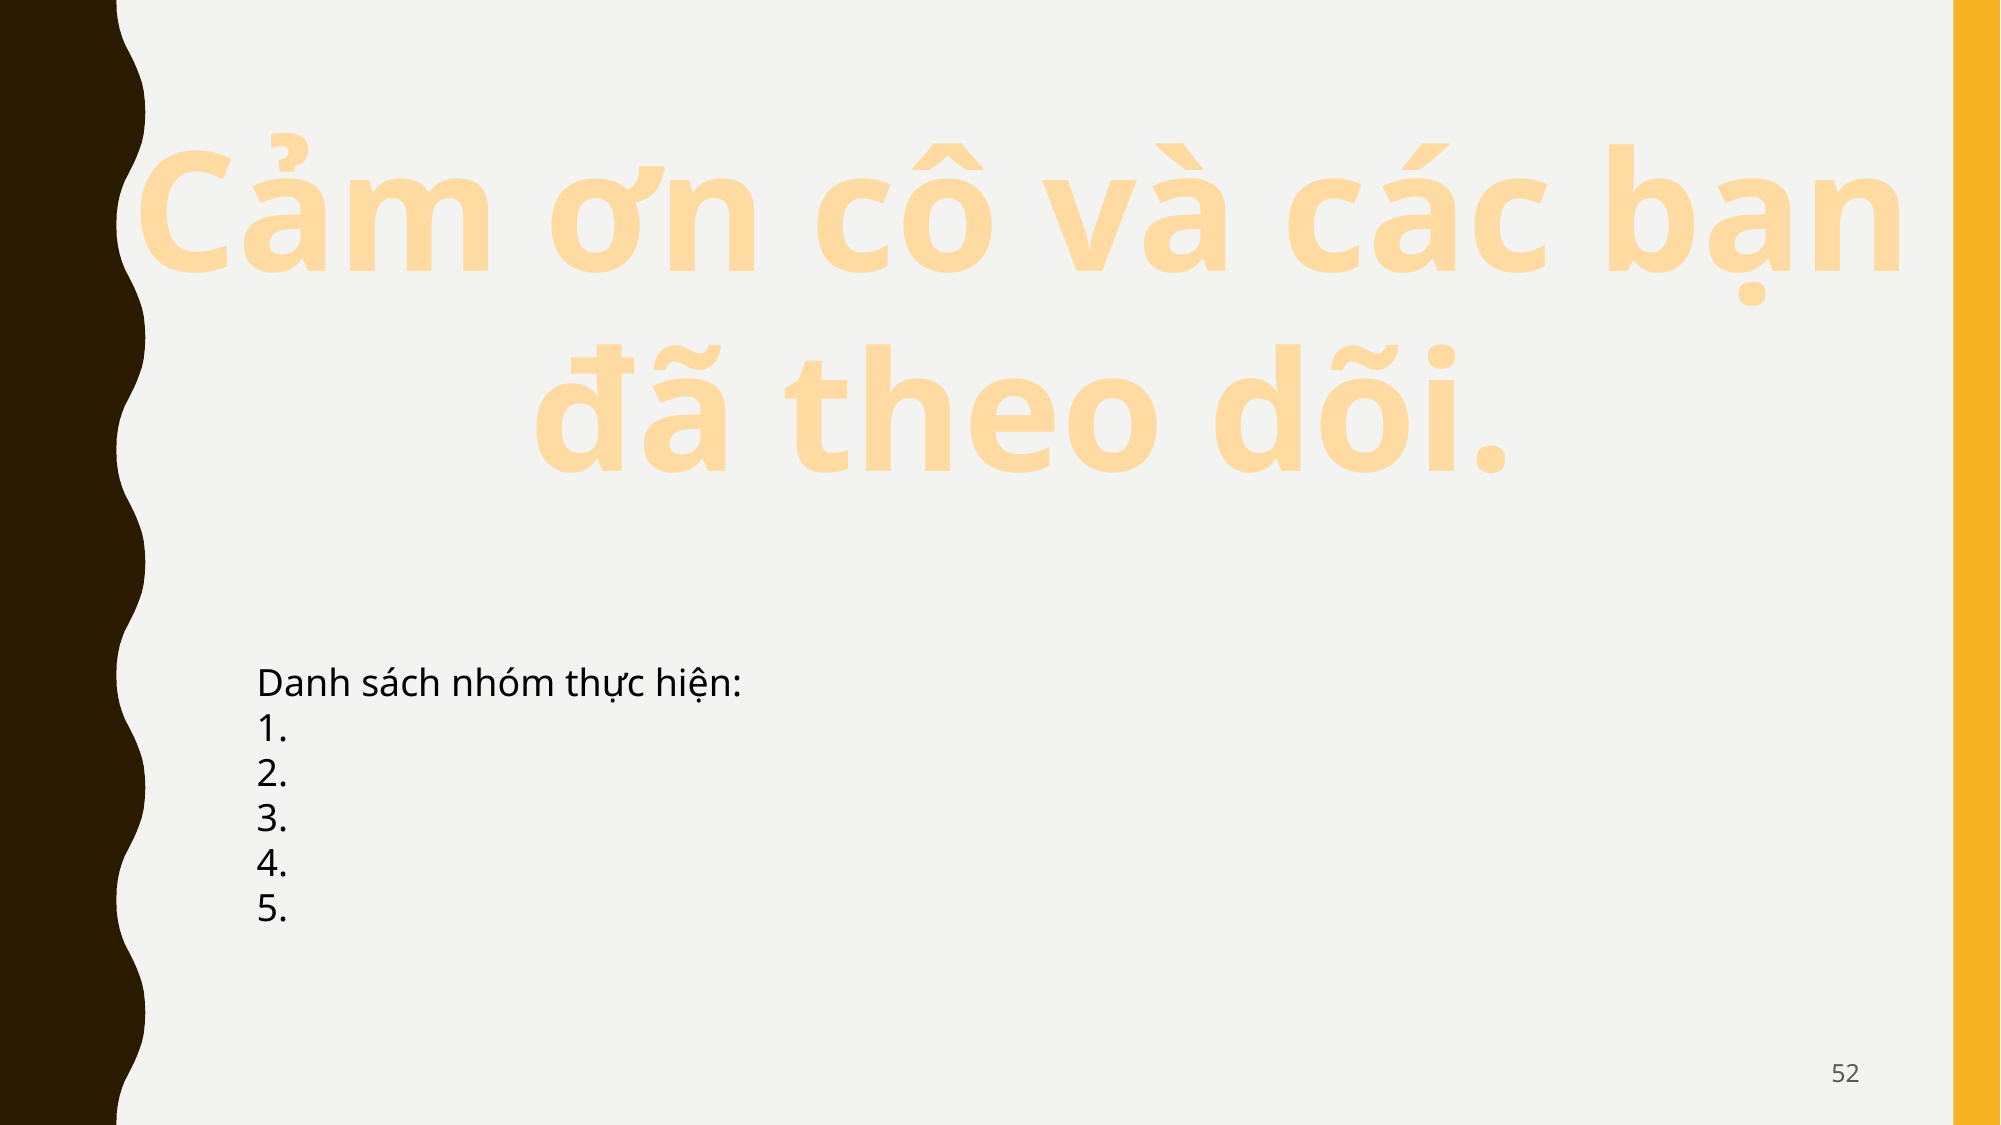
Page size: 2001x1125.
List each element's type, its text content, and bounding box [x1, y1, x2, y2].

text_box Danh sách nhóm thực hiện: 1. 2. 3. 4. 5. [241, 651, 1306, 937]
text_box Cảm ơn cô và các bạn đã theo dõi. [116, 97, 1929, 513]
slide_number 52 [1412, 1045, 1875, 1103]
